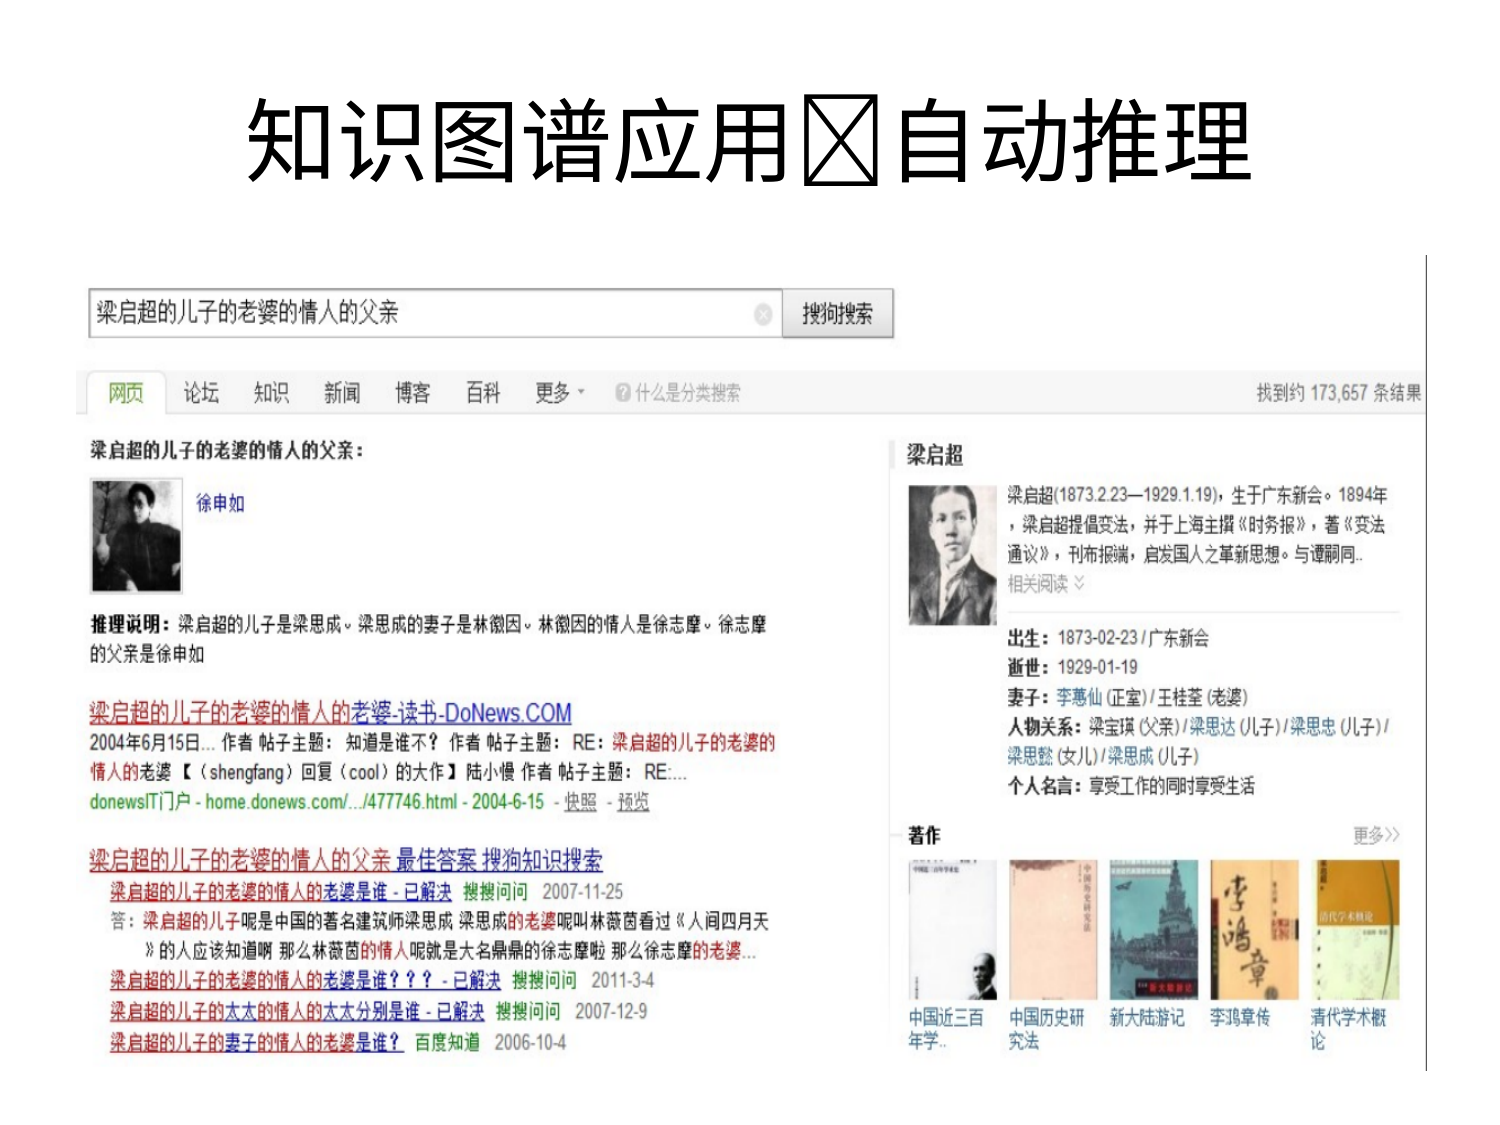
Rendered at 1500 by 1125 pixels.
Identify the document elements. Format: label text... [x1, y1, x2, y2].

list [76, 255, 1427, 1071]
title 知识图谱应用自动推理 [75, 45, 1425, 233]
